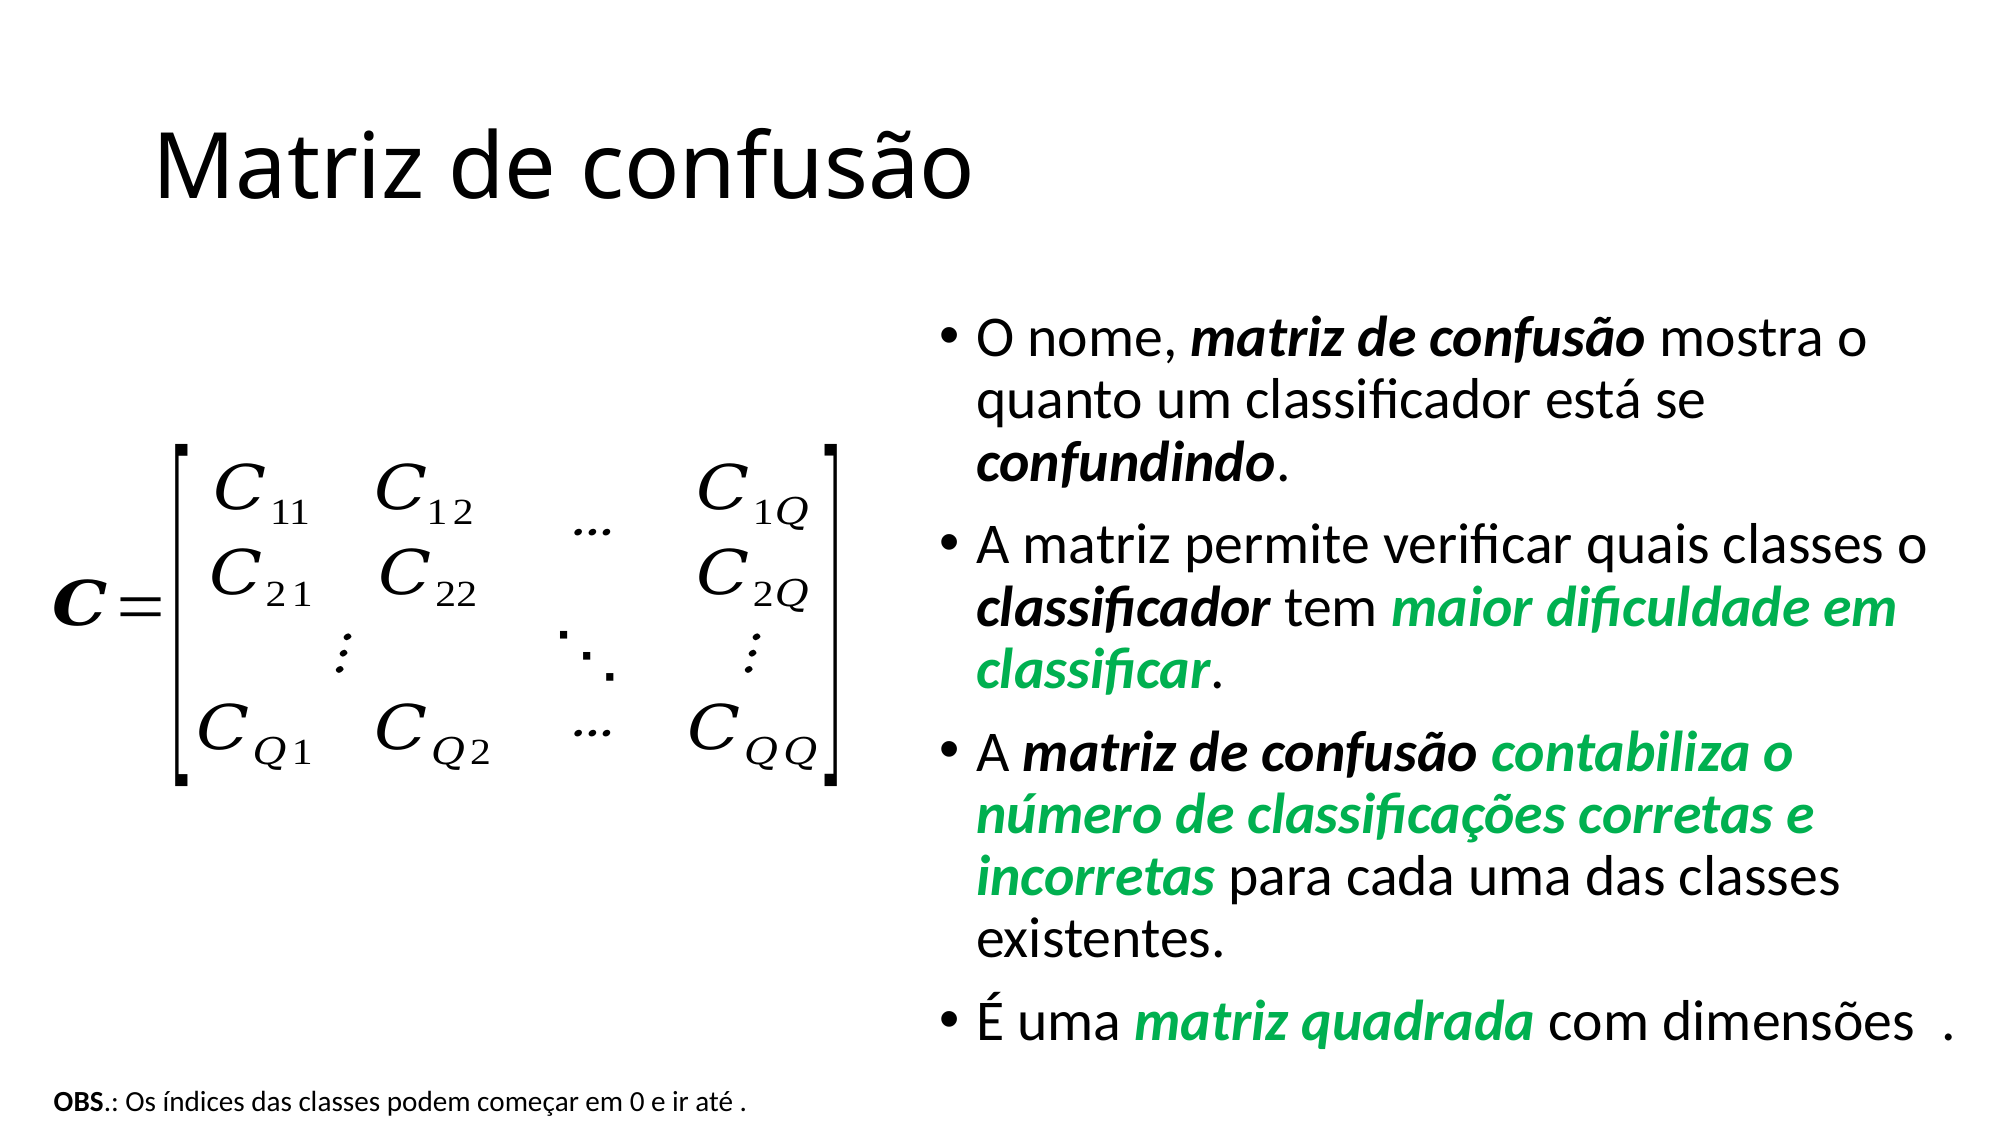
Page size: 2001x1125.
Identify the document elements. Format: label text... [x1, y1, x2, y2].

title Matriz de confusão [137, 59, 1863, 278]
